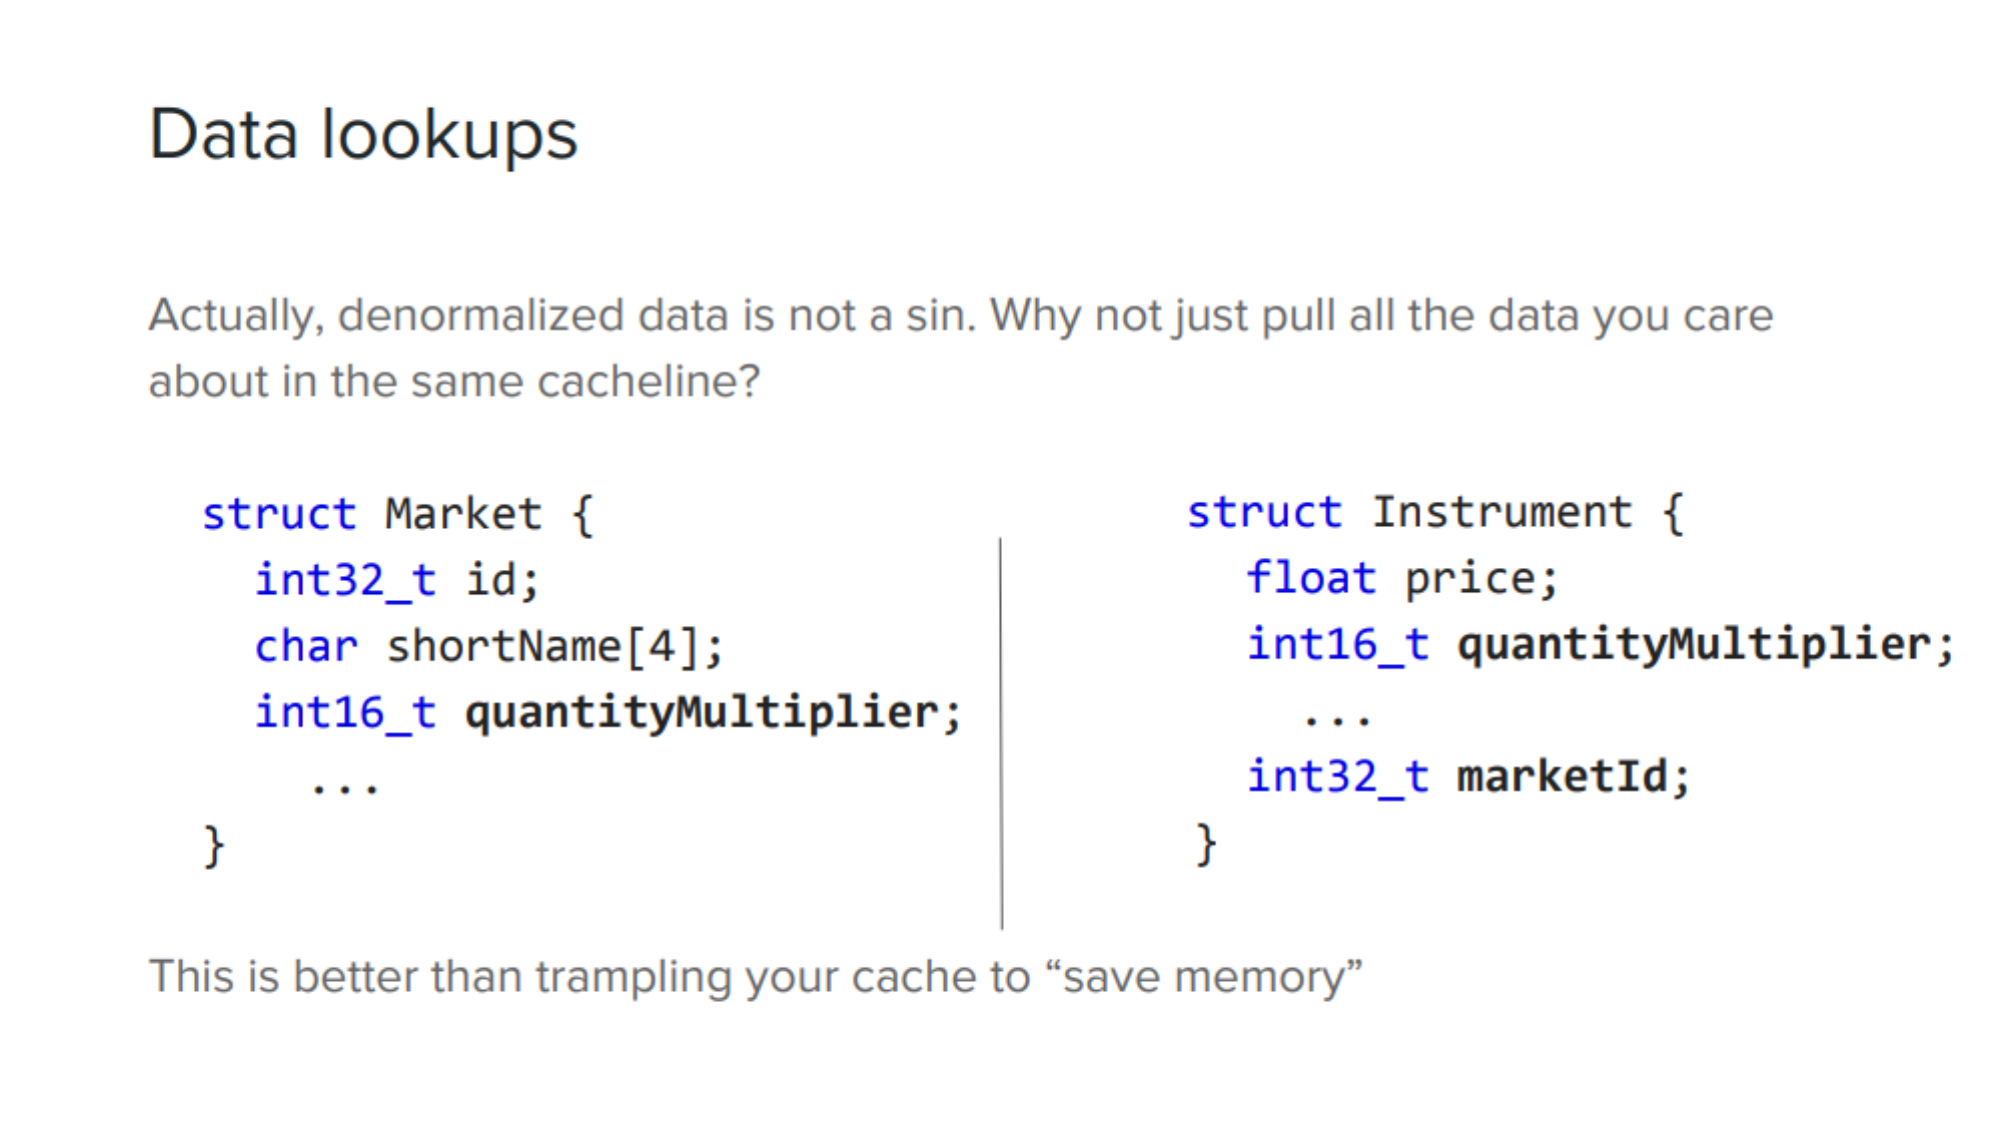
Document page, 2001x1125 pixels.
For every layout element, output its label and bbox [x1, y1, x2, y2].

picture [137, 90, 1959, 1014]
